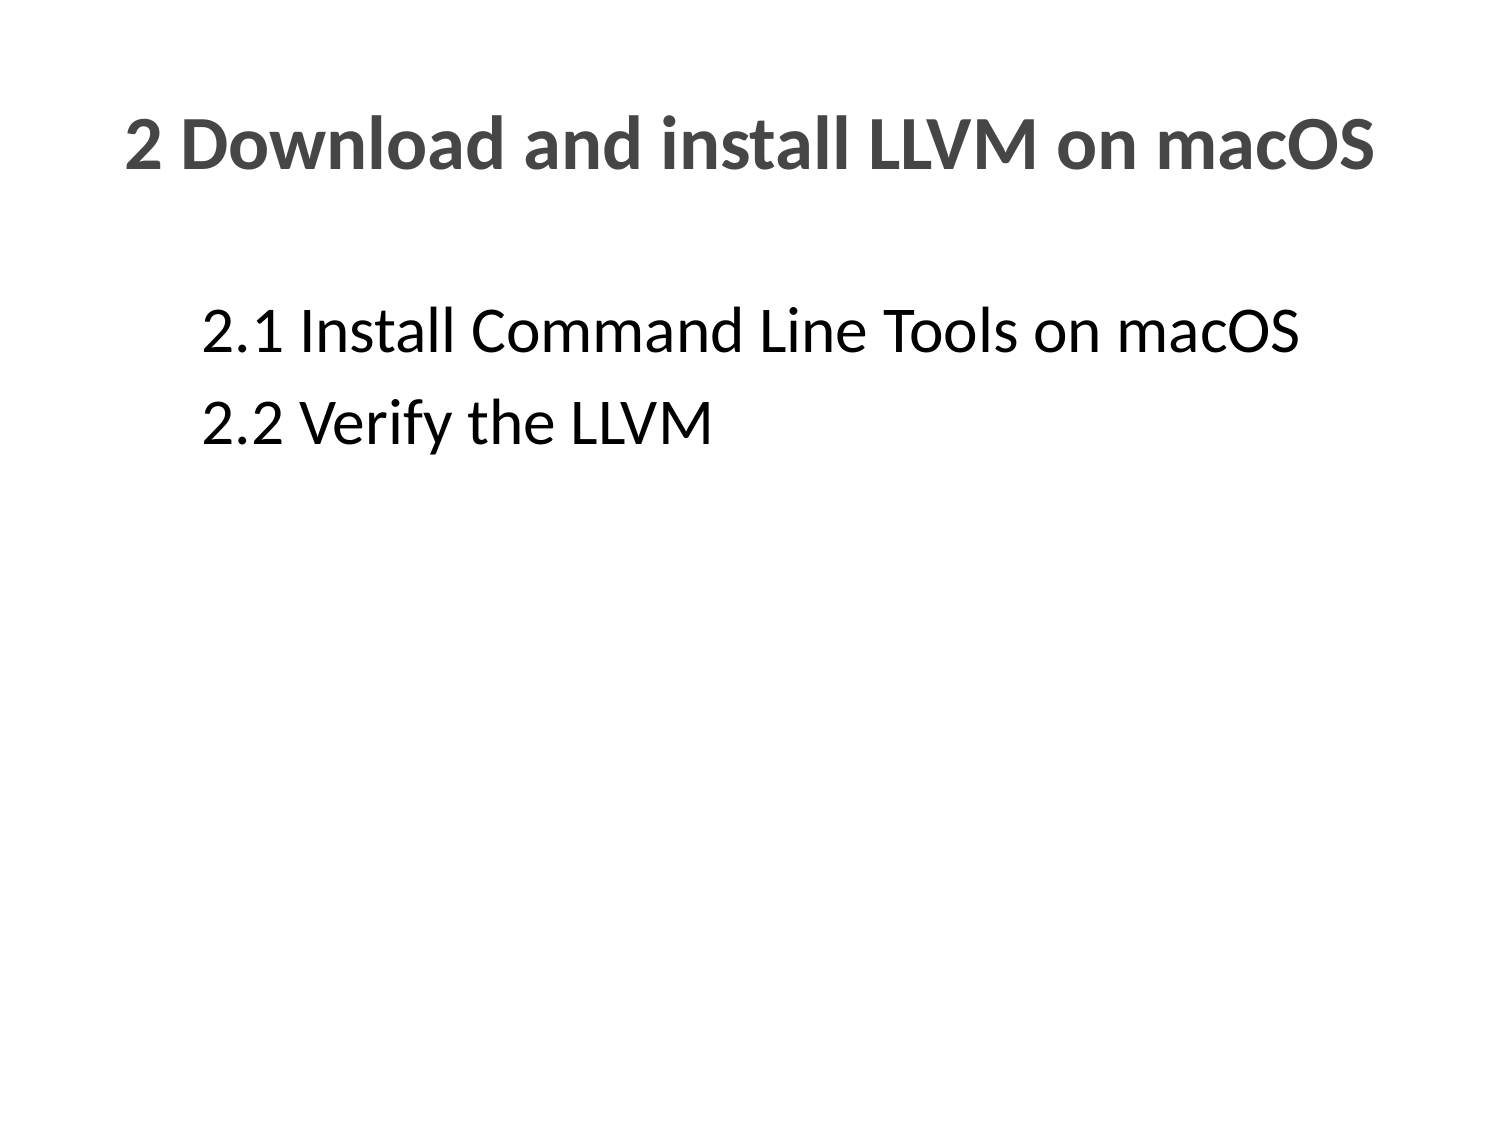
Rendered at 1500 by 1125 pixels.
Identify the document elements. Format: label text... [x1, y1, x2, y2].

list 2.1 Install Command Line Tools on macOS 2.2 Verify the LLVM [186, 280, 1358, 466]
title 2 Download and install LLVM on macOS [75, 45, 1425, 233]
